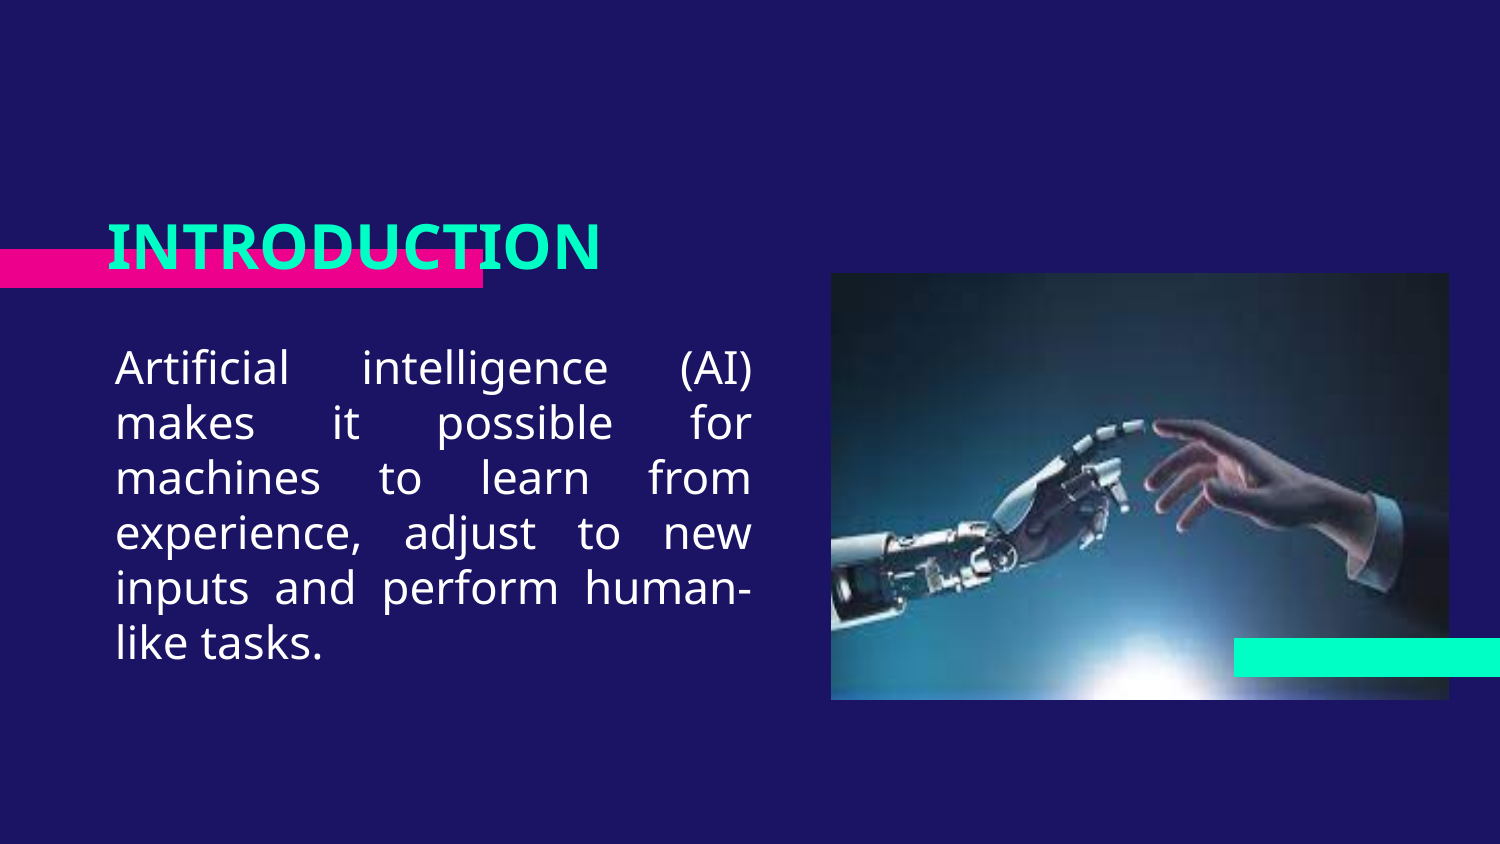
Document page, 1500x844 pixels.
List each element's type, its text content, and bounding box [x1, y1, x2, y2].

picture [830, 273, 1449, 700]
text_box [1453, 637, 1500, 678]
list Artificial intelligence (AI) makes it possible for machines to learn from experience, adjust to new inputs and perform human-like tasks. [99, 323, 768, 674]
title INTRODUCTION [92, 191, 677, 302]
